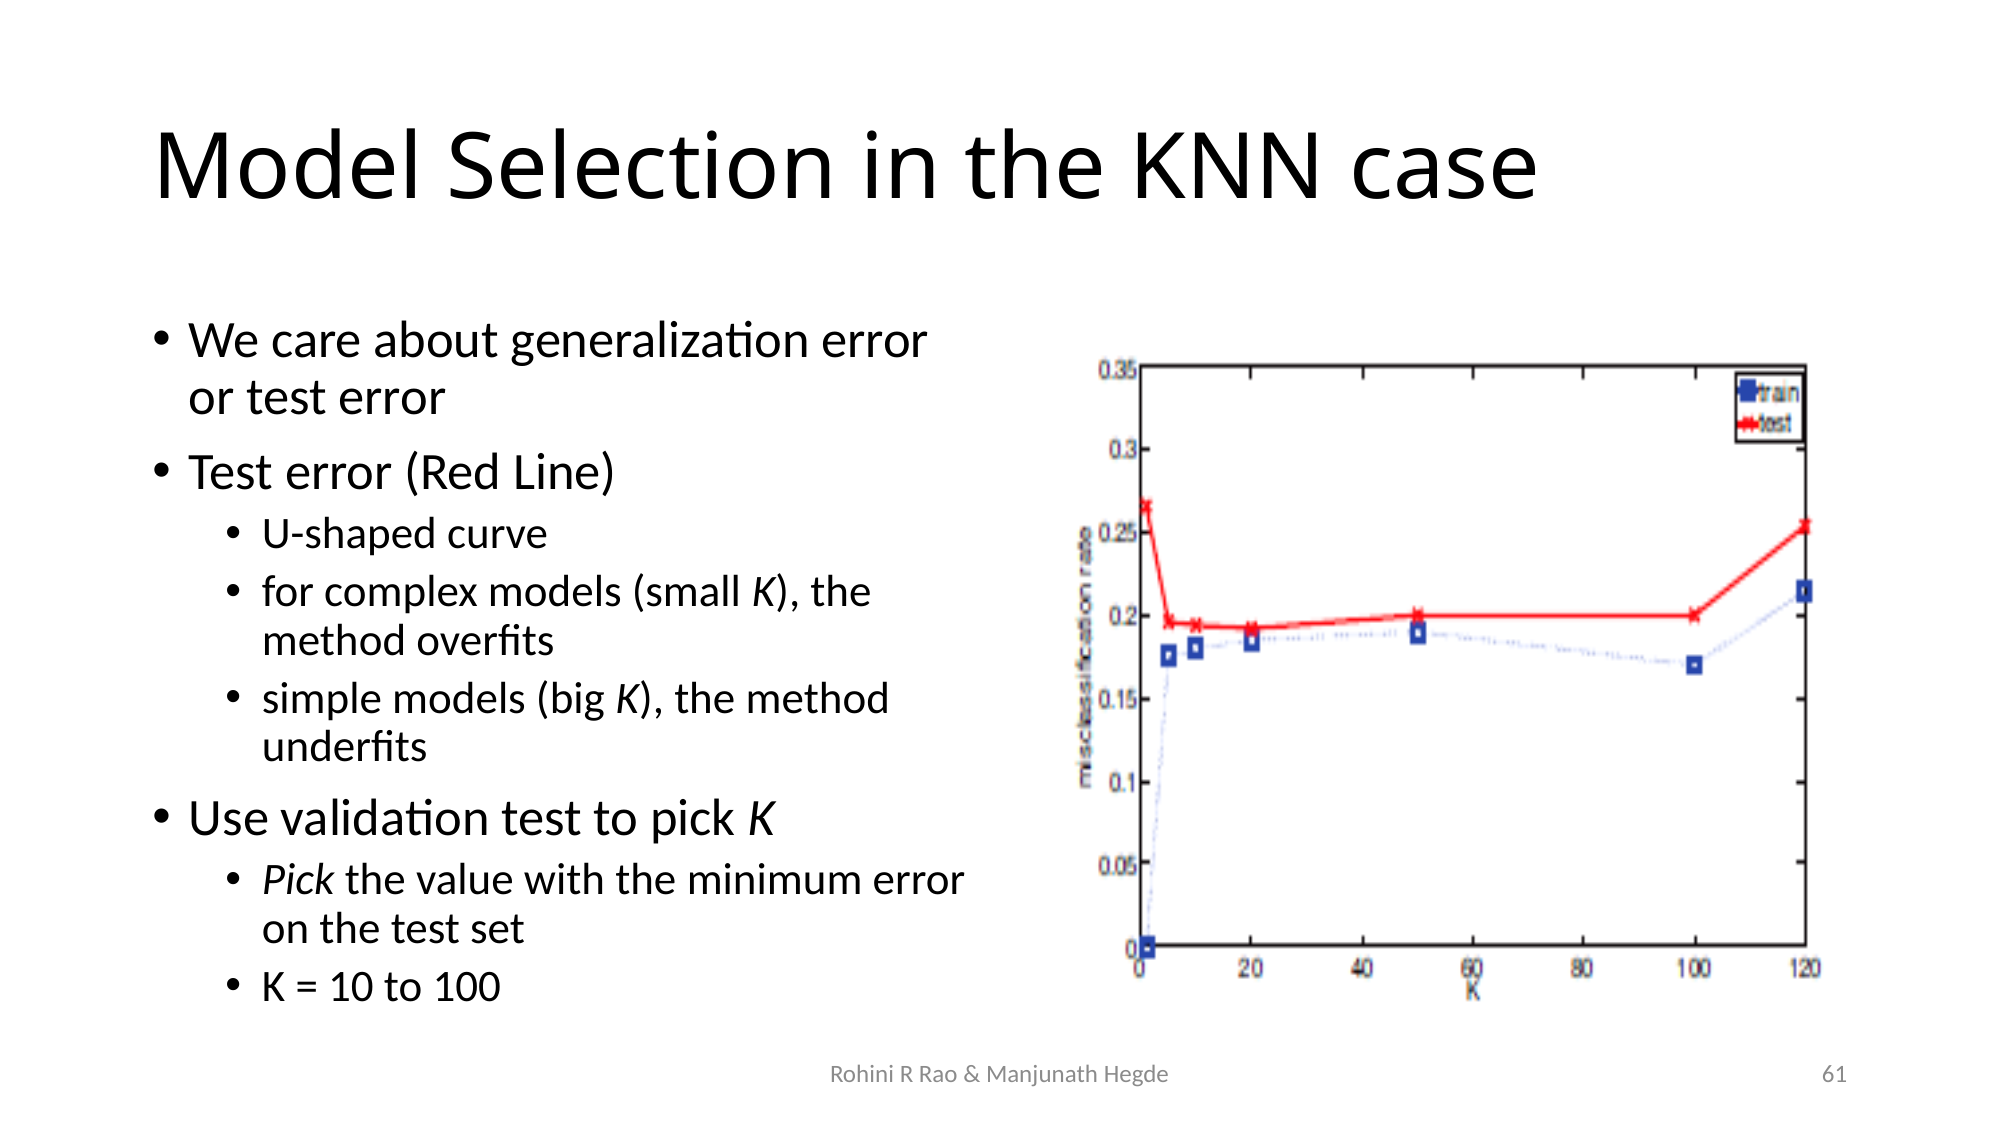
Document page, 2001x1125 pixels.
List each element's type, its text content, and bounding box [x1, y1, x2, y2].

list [1030, 301, 1888, 1043]
slide_number 61 [1412, 1043, 1863, 1103]
list We care about generalization error or test error Test error (Red Line) U-shaped curve for complex models (small K), the method overfits simple models (big K), the method underfits Use validation test to pick K Pick the value with the minimum error on the test set K = 10 to 100 [137, 304, 988, 1019]
title Model Selection in the KNN case [137, 59, 1863, 278]
footer Rohini R Rao & Manjunath Hegde [662, 1042, 1338, 1103]
